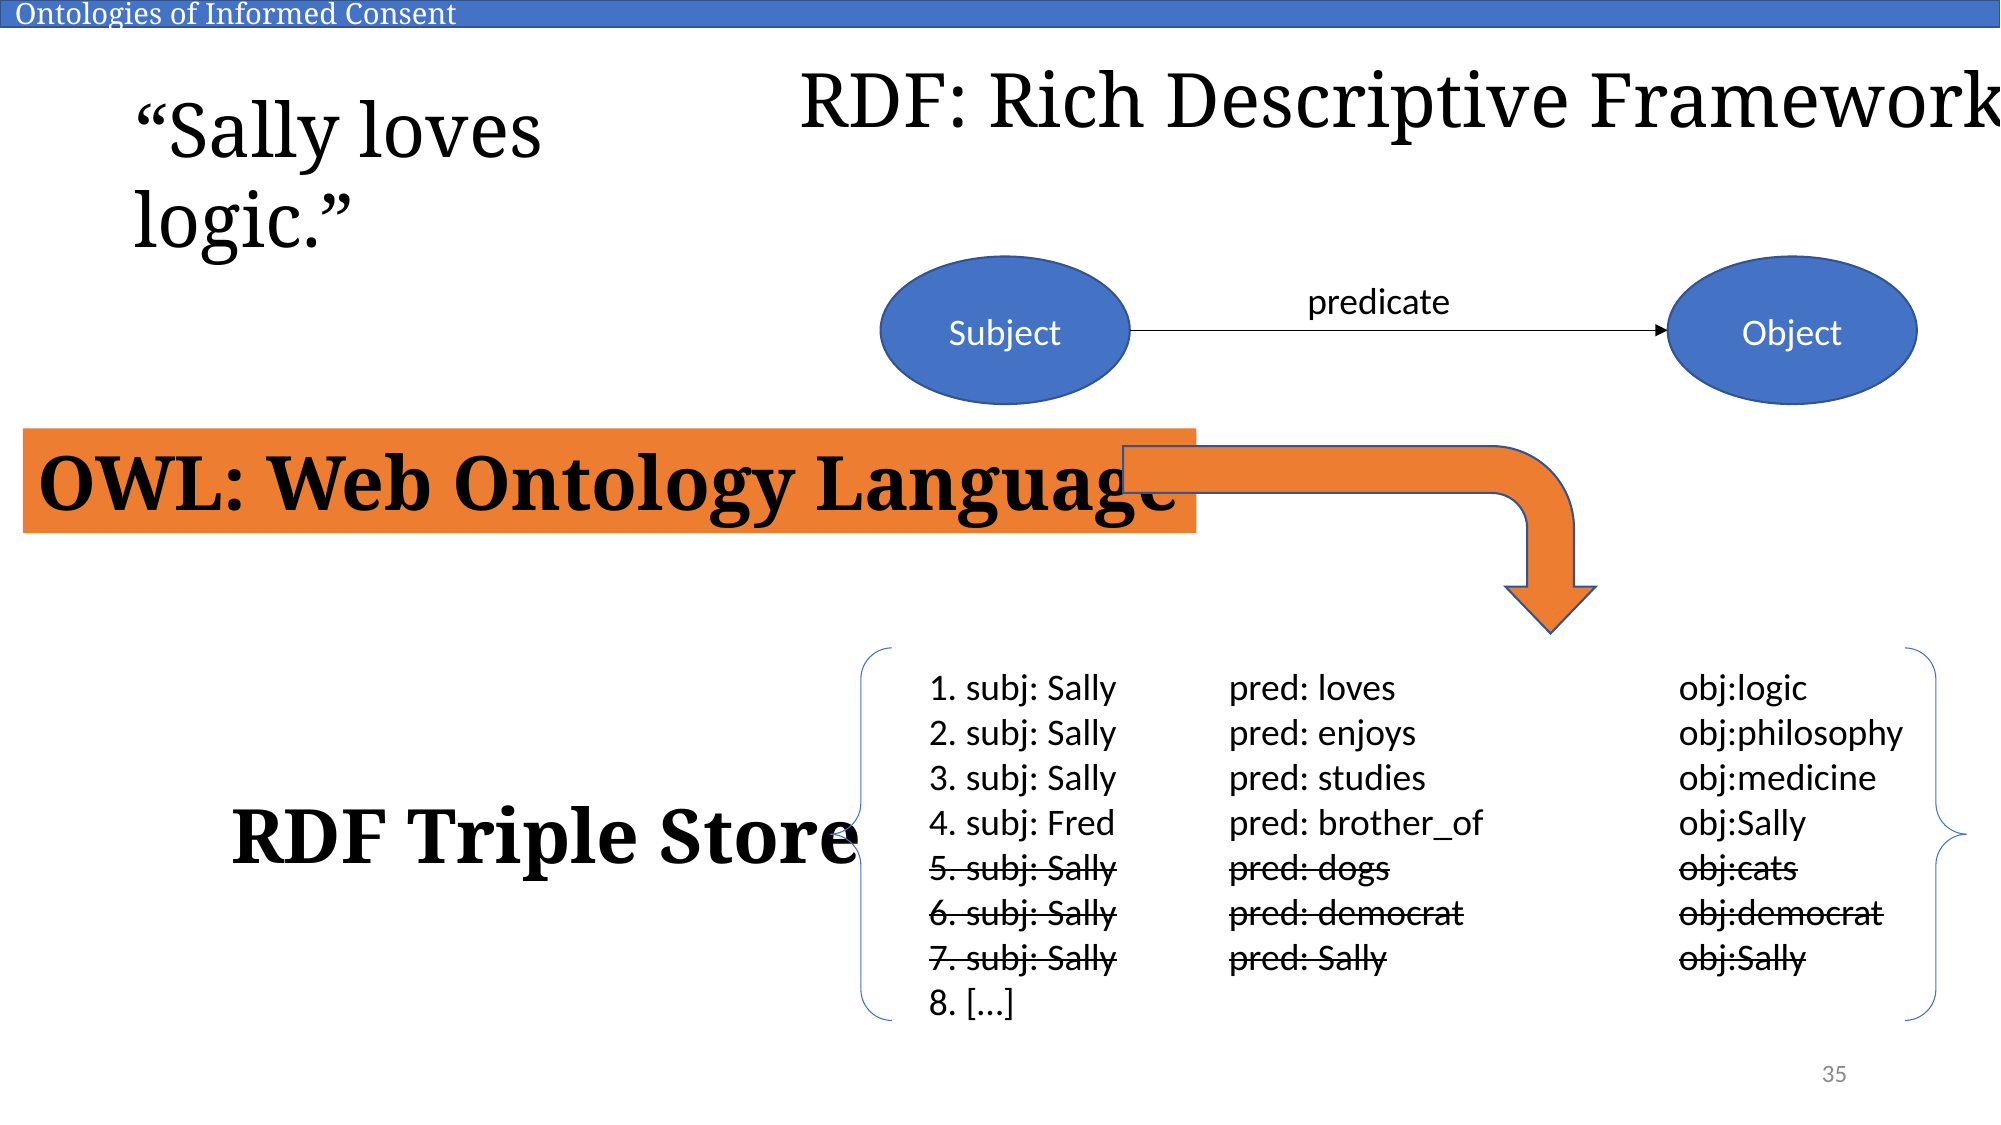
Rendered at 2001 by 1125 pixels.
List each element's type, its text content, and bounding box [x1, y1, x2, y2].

text_box [1122, 445, 1599, 635]
text_box OWL: Web Ontology Language [22, 428, 1197, 533]
text_box “Sally loves logic.” [119, 75, 766, 271]
text_box RDF Triple Store [216, 781, 860, 886]
text_box Ontologies of Informed Consent [0, 0, 2000, 28]
text_box predicate [1292, 269, 1466, 330]
text_box Subject [879, 255, 1131, 406]
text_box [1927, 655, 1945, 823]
text_box 1. subj: Sally pred: loves obj:logic 2. subj: Sally pred: enjoys obj:philosophy 3. subj: Sally pred: studies obj:medicine 4. subj: Fred pred: brother_of obj:Sally 5. subj: Sally pred: dogs obj:cats 6. subj: Sally pred: democrat obj:democrat 7. subj: Sally pred: Sally obj:Sally 8. […] [913, 846, 1945, 1121]
text_box RDF: Rich Descriptive Framework [784, 45, 2000, 151]
text_box Object [1666, 255, 1918, 406]
text_box [829, 647, 1967, 1022]
slide_number 35 [1412, 1042, 1863, 1103]
